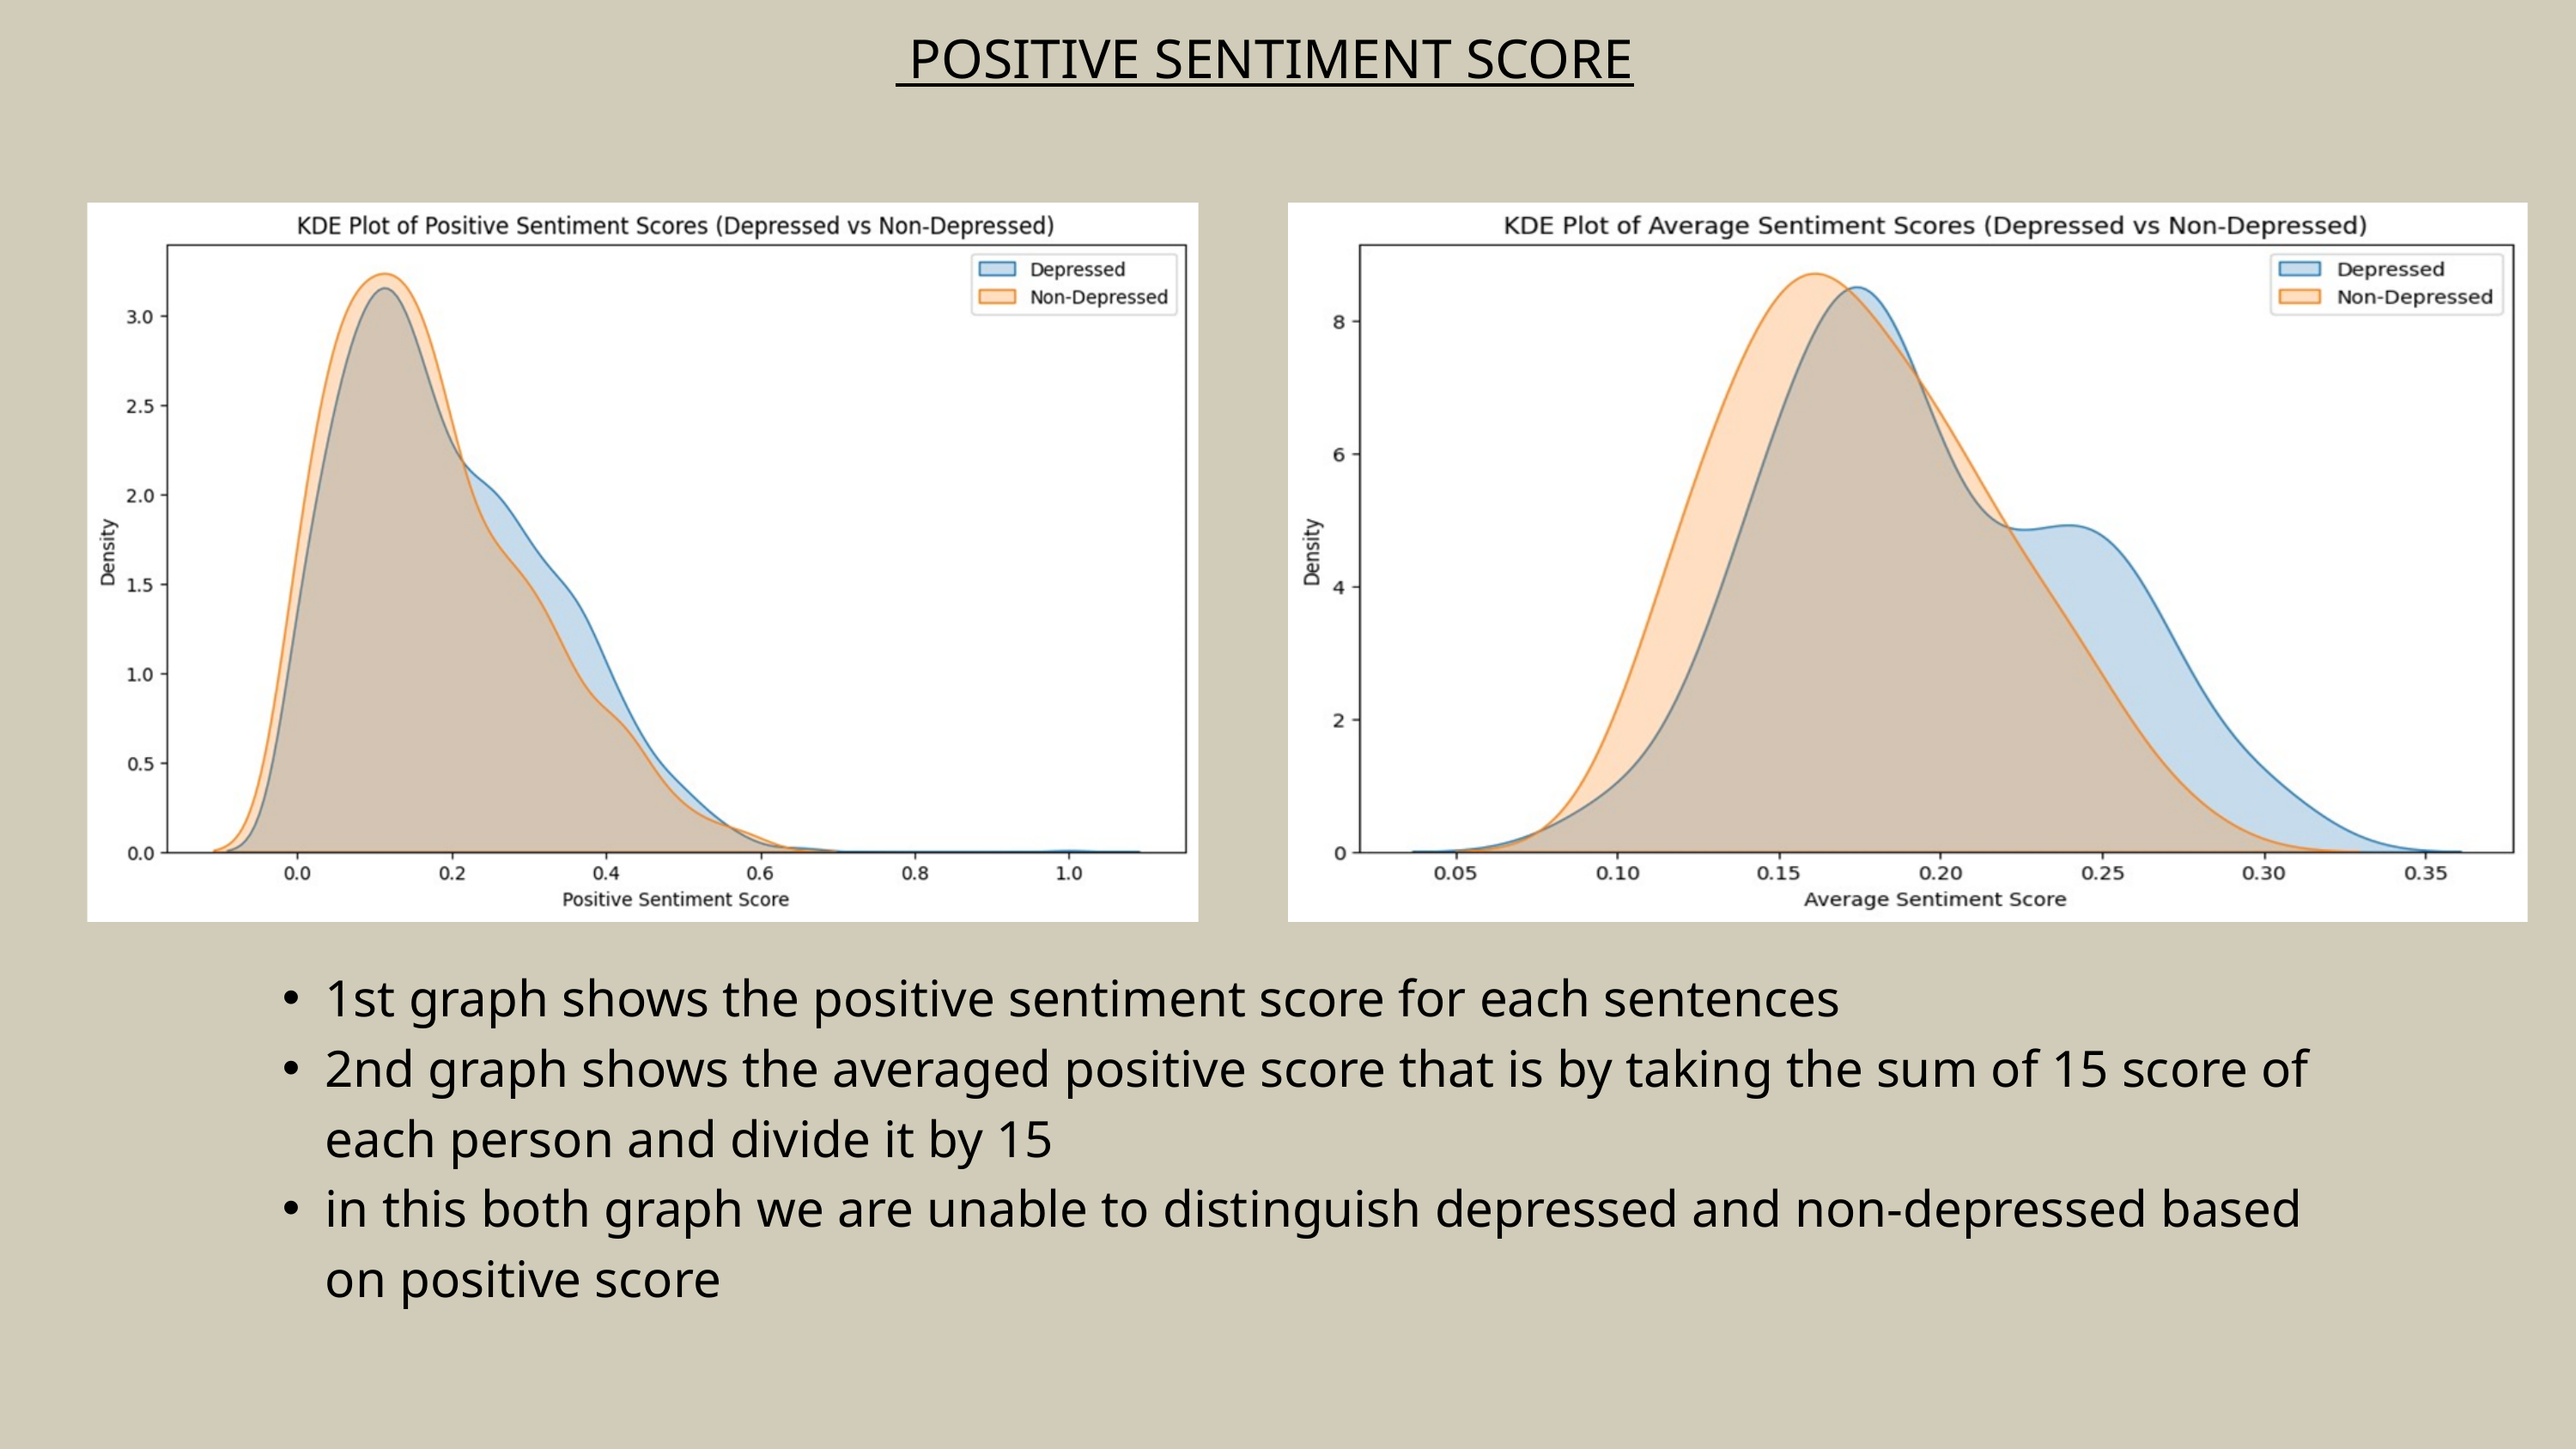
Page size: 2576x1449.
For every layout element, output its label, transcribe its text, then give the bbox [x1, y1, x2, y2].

text_box 1st graph shows the positive sentiment score for each sentences 2nd graph shows the averaged positive score that is by taking the sum of 15 score of each person and divide it by 15 in this both graph we are unable to distinguish depressed and non-depressed based on positive score [240, 956, 2336, 1308]
text_box POSITIVE SENTIMENT SCORE [875, 14, 1654, 90]
text_box [1287, 203, 2528, 923]
text_box [87, 203, 1199, 923]
